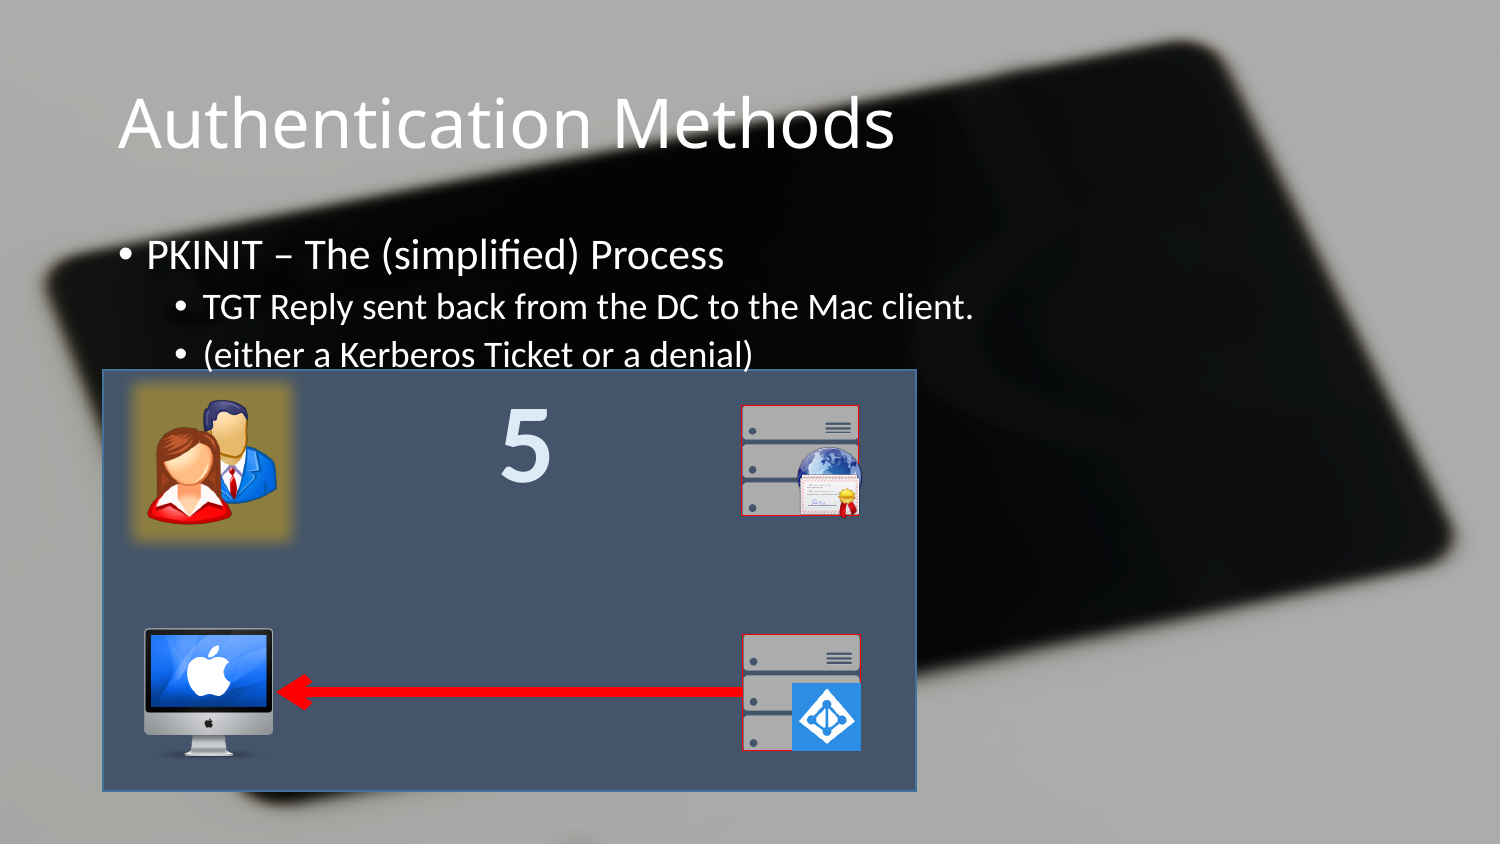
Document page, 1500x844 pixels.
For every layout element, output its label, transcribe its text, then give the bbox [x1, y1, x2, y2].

list PKINIT – The (simplified) Process TGT Reply sent back from the DC to the Mac client. (either a Kerberos Ticket or a denial) [103, 224, 1238, 760]
title Authentication Methods [103, 44, 1397, 208]
text_box 5 [483, 362, 572, 513]
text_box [742, 634, 861, 751]
title Final Thoughts [126, 376, 298, 548]
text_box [741, 405, 868, 519]
text_box [102, 369, 917, 792]
picture [0, 0, 1500, 844]
list The general Mac trend is away from Directory Services PKINIT cert authentication = No more keychain password issues WOOHOO! I’m leaving a LOT out here. Future APFS changes (it’s the end of encryption as we know it … but I feel fine!) Apple has been changing/implementing features with every point release Here’s the torch. Now its up to you! [128, 378, 296, 546]
